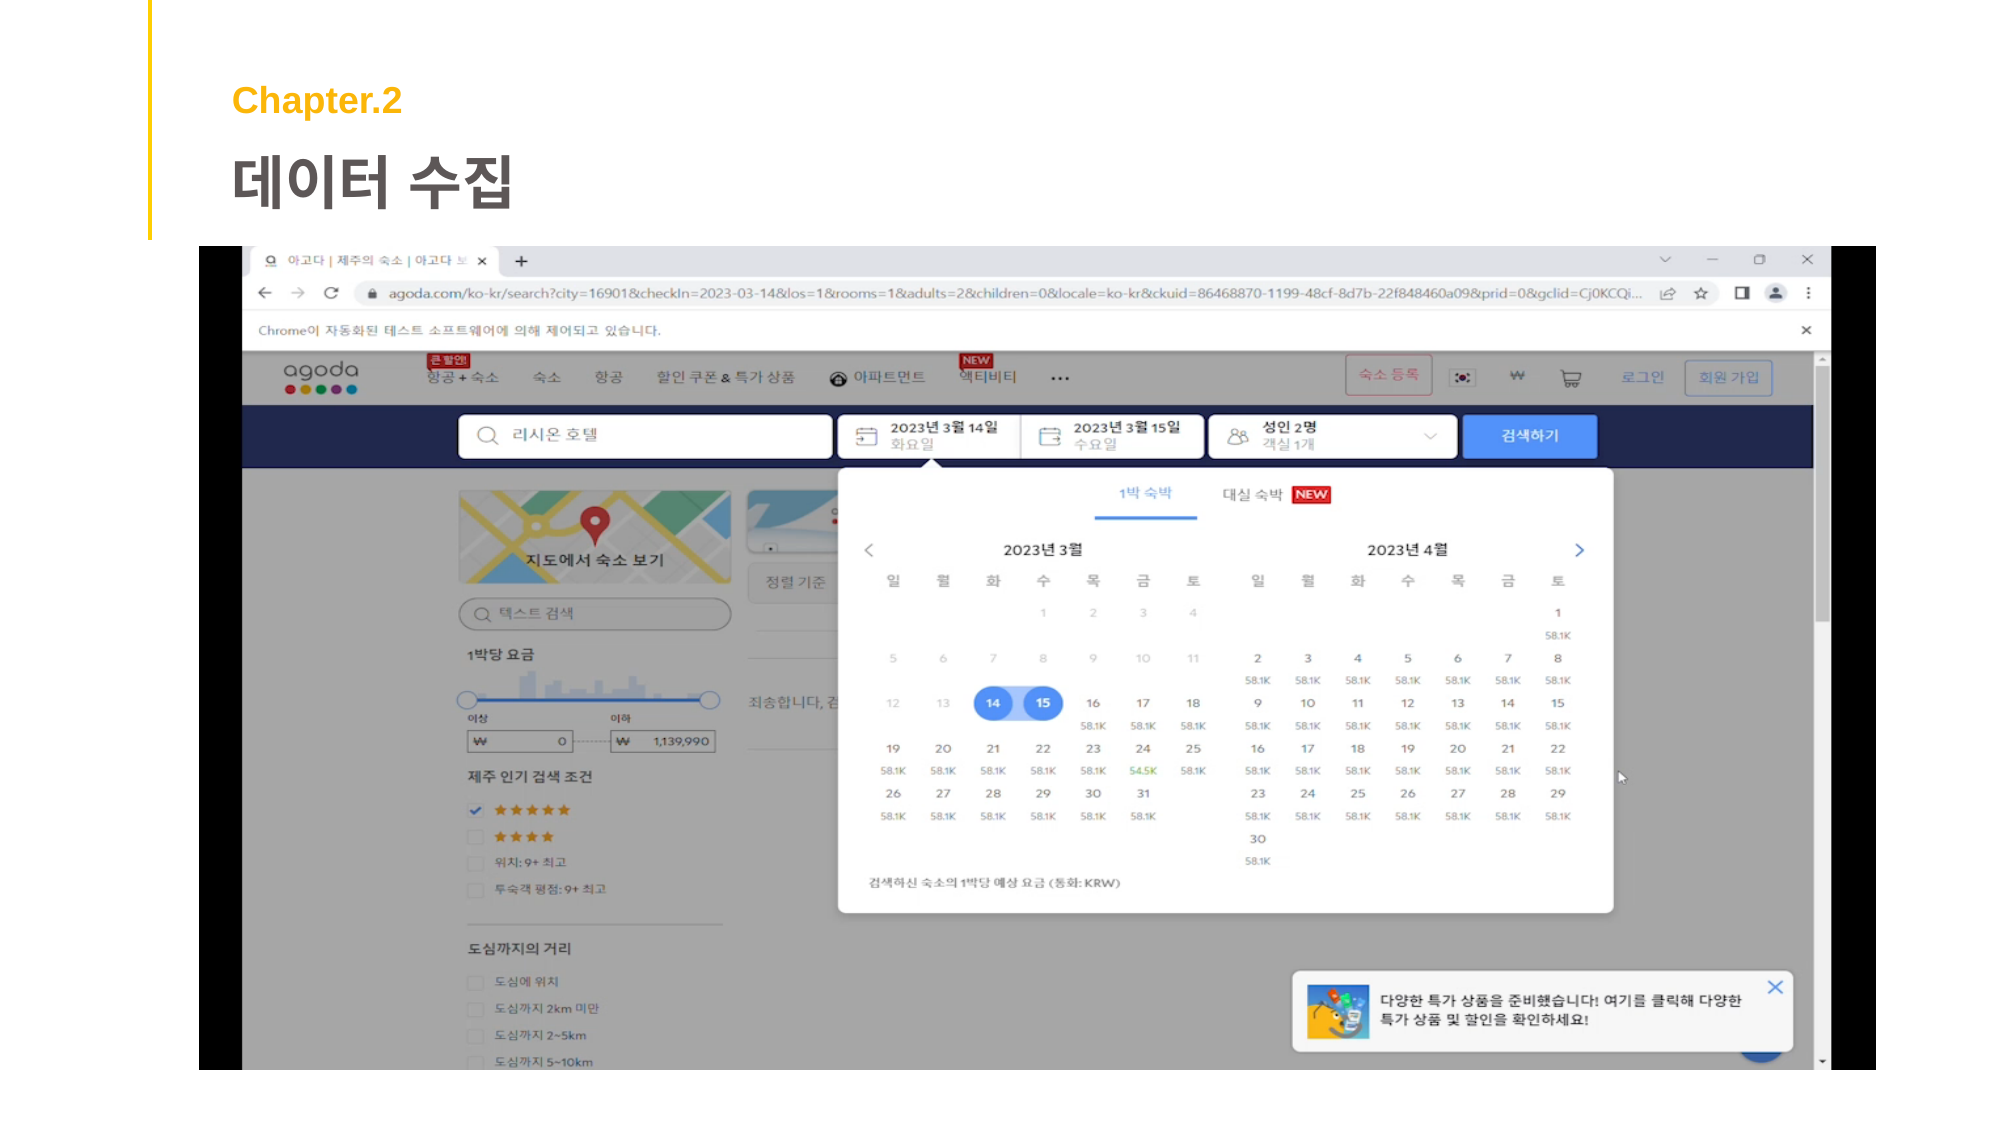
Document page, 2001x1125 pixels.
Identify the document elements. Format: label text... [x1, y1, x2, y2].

text_box Chapter.2 [217, 68, 1044, 129]
text_box 데이터 수집 [217, 138, 1218, 224]
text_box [198, 245, 1877, 1071]
